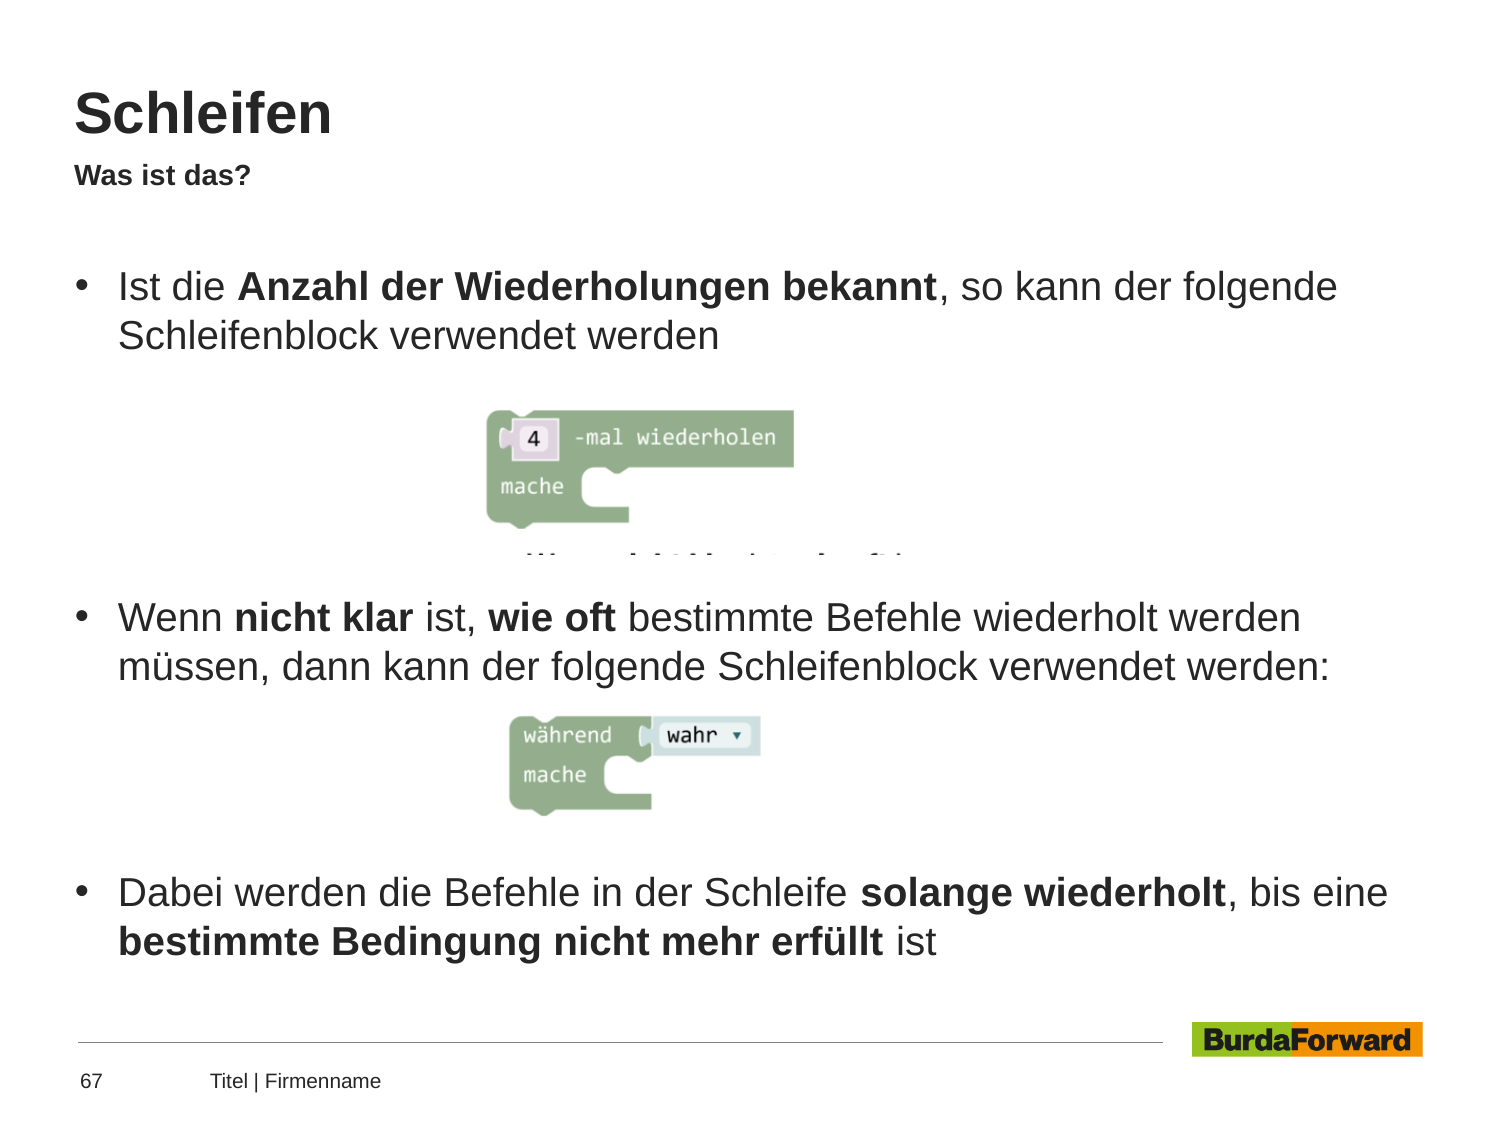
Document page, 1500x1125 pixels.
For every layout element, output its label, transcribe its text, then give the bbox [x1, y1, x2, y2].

picture [1192, 1022, 1423, 1057]
picture [449, 387, 911, 555]
picture [476, 689, 884, 838]
footer Titel | Firmenname [194, 1049, 1105, 1110]
title Schleifen [59, 75, 1423, 156]
slide_number 67 [64, 1049, 160, 1110]
list Was ist das? [59, 156, 1423, 208]
list Ist die Anzahl der Wiederholungen bekannt, so kann der folgende Schleifenblock verwendet werden Wenn nicht klar ist, wie oft bestimmte Befehle wiederholt werden müssen, dann kann der folgende Schleifenblock verwendet werden: Dabei werden die Befehle in der Schleife solange wiederholt, bis eine bestimmte Bedingung nicht mehr erfüllt ist [59, 252, 1423, 976]
